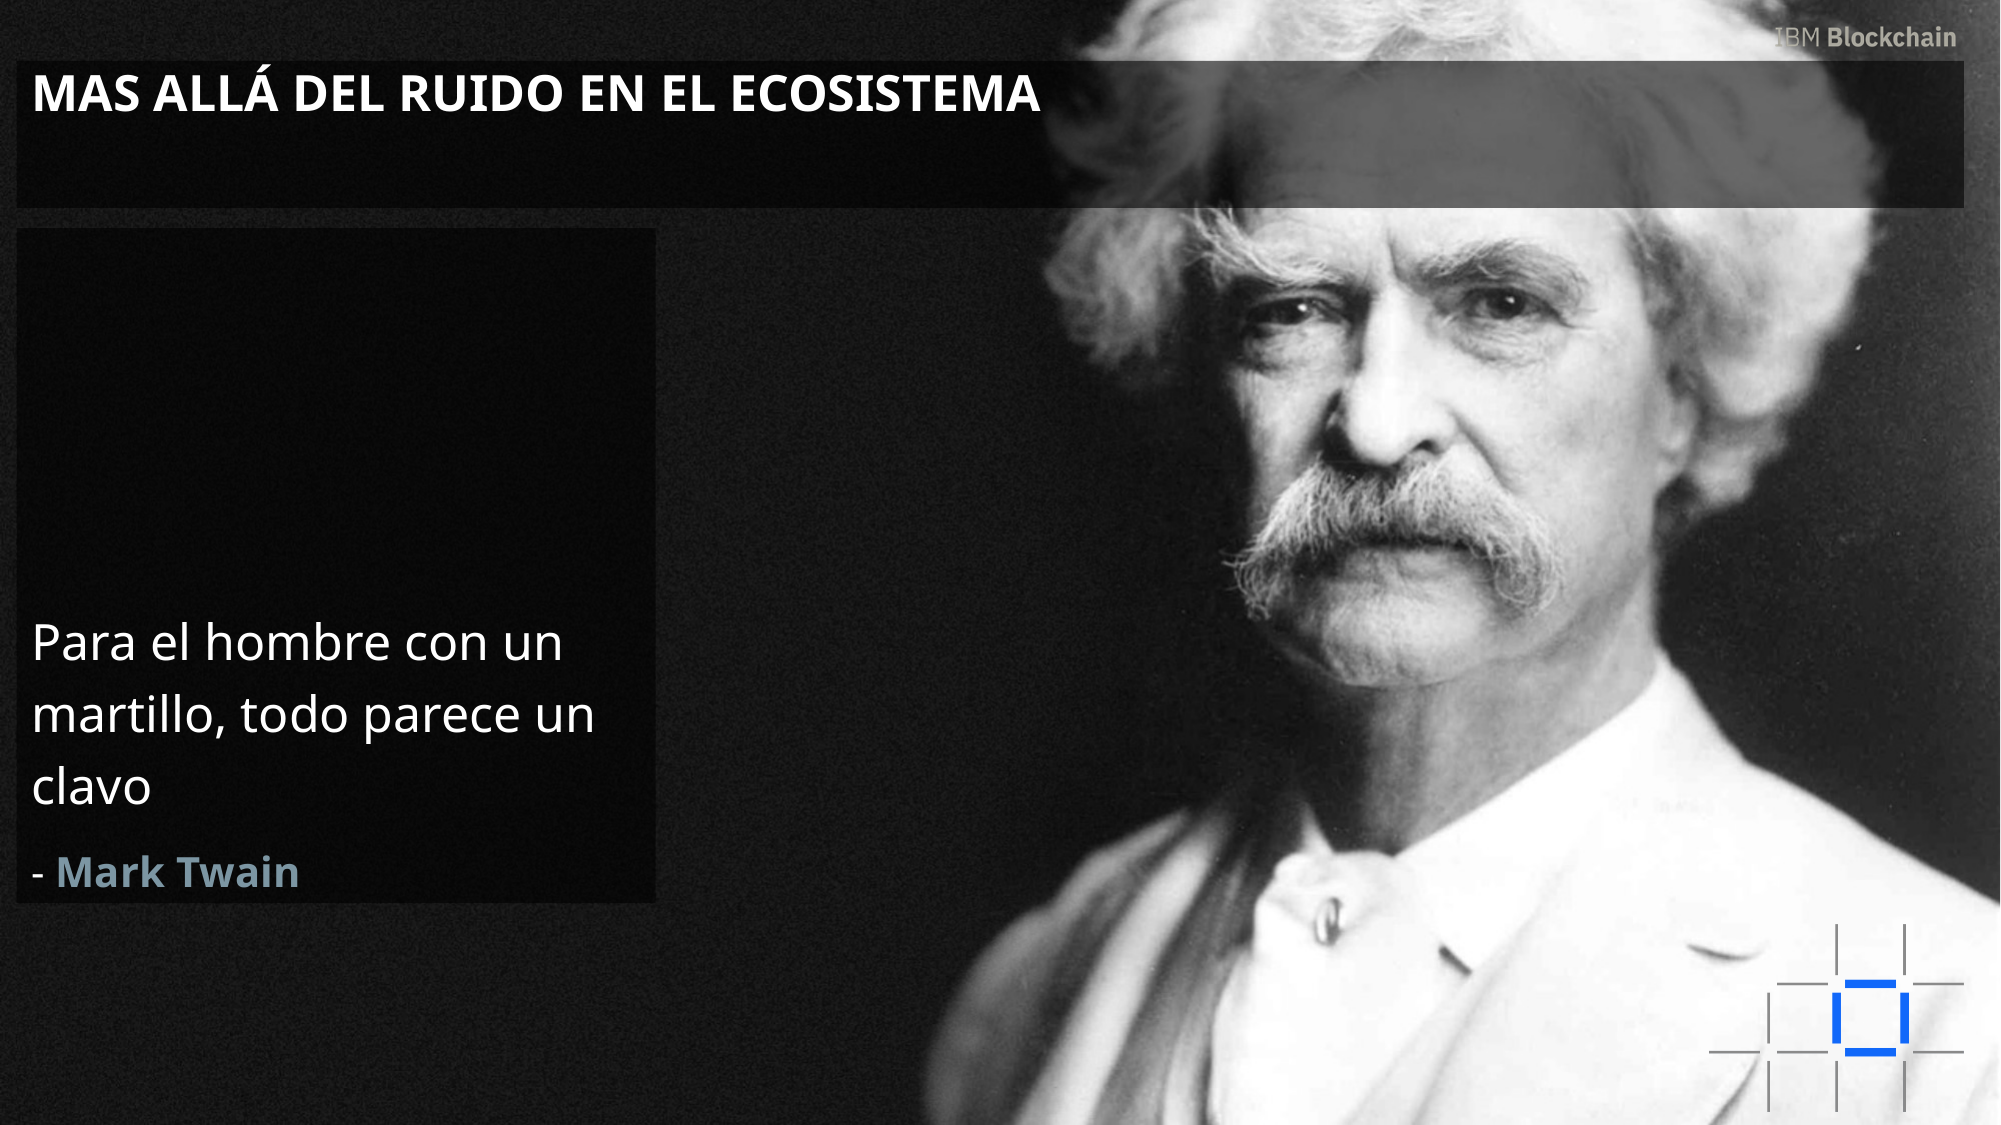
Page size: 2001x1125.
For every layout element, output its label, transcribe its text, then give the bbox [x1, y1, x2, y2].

title Mas allá del ruido en el ecosistema [16, 60, 1964, 208]
picture [0, 0, 2001, 1125]
list Para el hombre con un martillo, todo parece un clavo - Mark Twain [16, 228, 656, 904]
